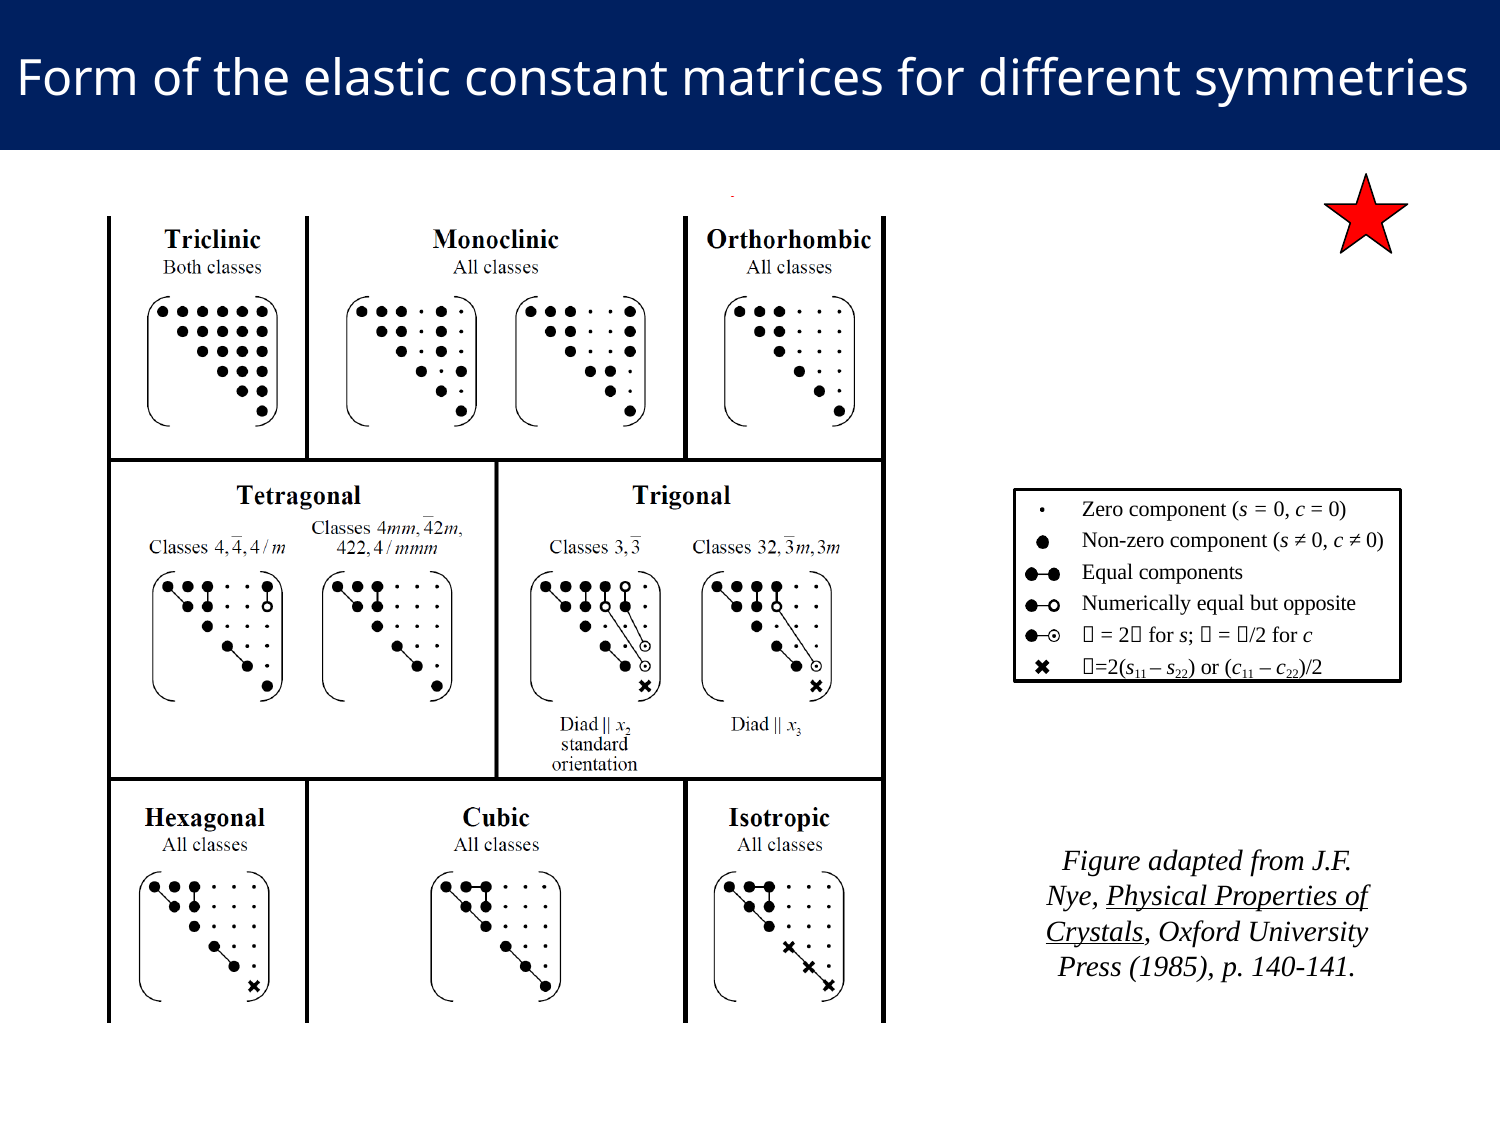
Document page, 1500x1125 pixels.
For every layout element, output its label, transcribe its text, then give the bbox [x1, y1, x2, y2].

text_box Figure adapted from J.F. Nye, Physical Properties of Crystals, Oxford University Press (1985), p. 140-141. [1041, 839, 1372, 983]
picture [71, 196, 899, 1043]
picture [1024, 567, 1060, 581]
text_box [1034, 659, 1050, 675]
text_box Zero component (s = 0, c = 0) Non-zero component (s ≠ 0, c ≠ 0) Equal components Numerically equal but opposite  = 2 for s;  = /2 for c =2(s11 – s22) or (c11 – c22)/2 [1014, 489, 1401, 682]
text_box Form of the elastic constant matrices for different symmetries [14, 43, 1500, 105]
picture [1024, 629, 1060, 642]
picture [1024, 599, 1060, 612]
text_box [1323, 173, 1409, 254]
picture [1035, 535, 1049, 549]
